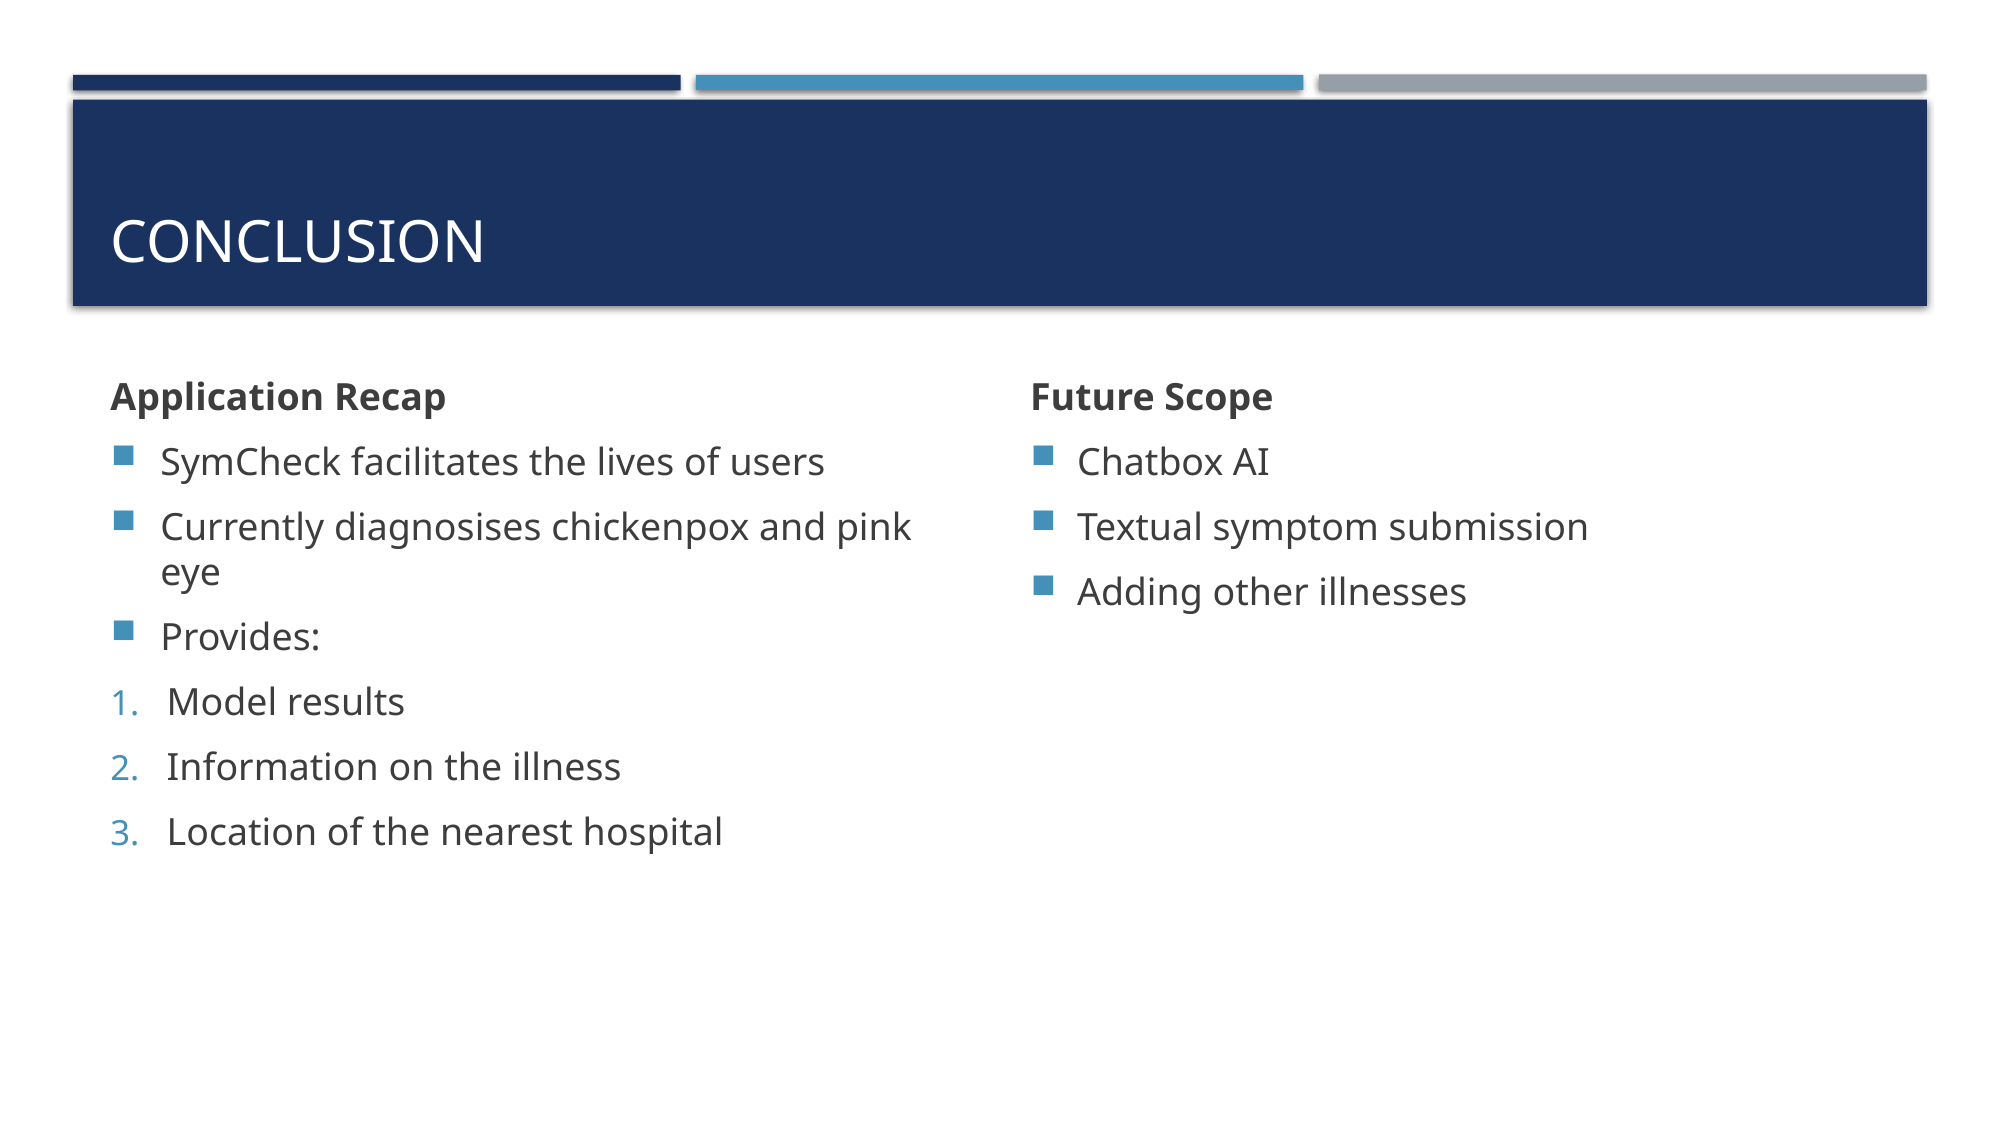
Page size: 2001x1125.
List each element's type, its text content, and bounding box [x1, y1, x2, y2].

list Future Scope Chatbox AI Textual symptom submission Adding other illnesses [1015, 365, 1905, 962]
list Application Recap SymCheck facilitates the lives of users Currently diagnosises chickenpox and pink eye Provides: Model results Information on the illness Location of the nearest hospital [95, 365, 985, 962]
title Conclusion [95, 119, 1905, 282]
